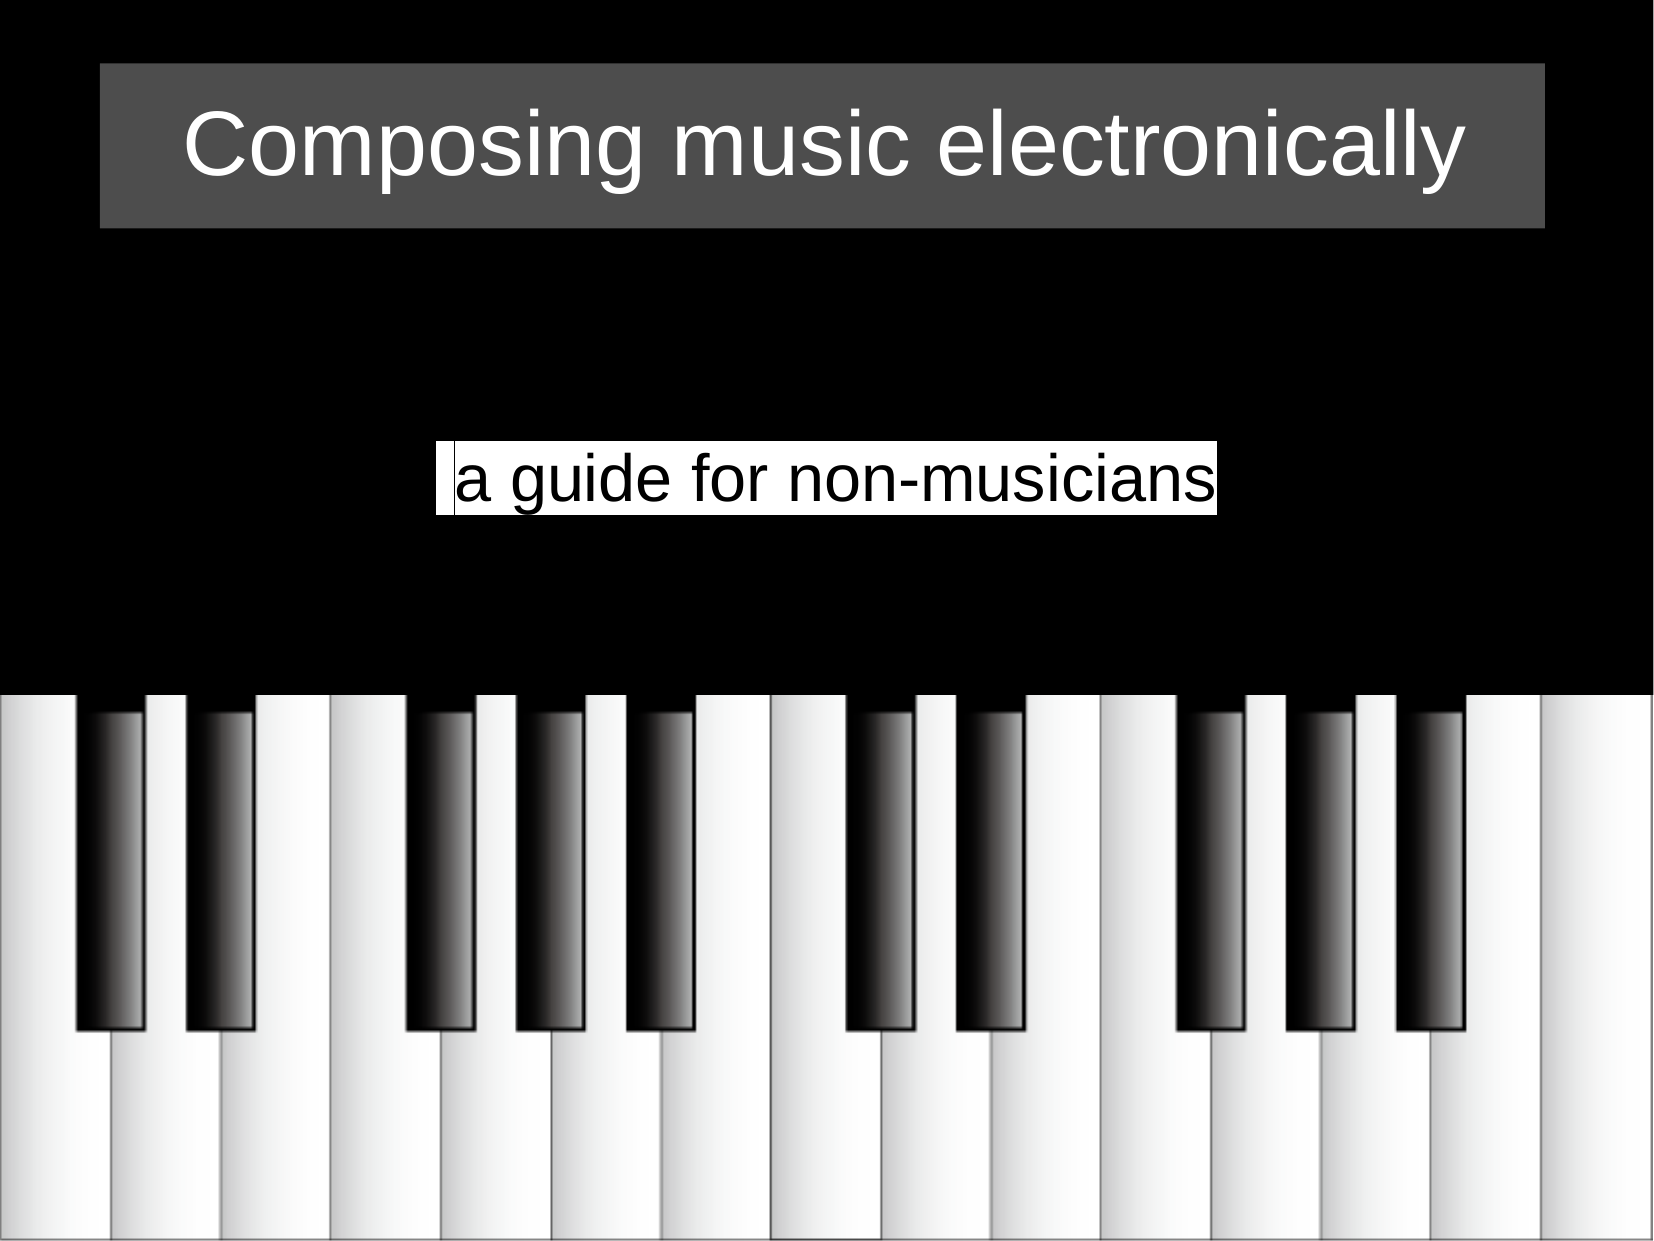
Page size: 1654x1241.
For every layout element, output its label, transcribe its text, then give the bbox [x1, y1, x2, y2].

title Composing music electronically [81, 90, 1570, 297]
picture [0, 695, 1653, 1241]
subtitle a guide for non-musicians [82, 290, 1571, 659]
